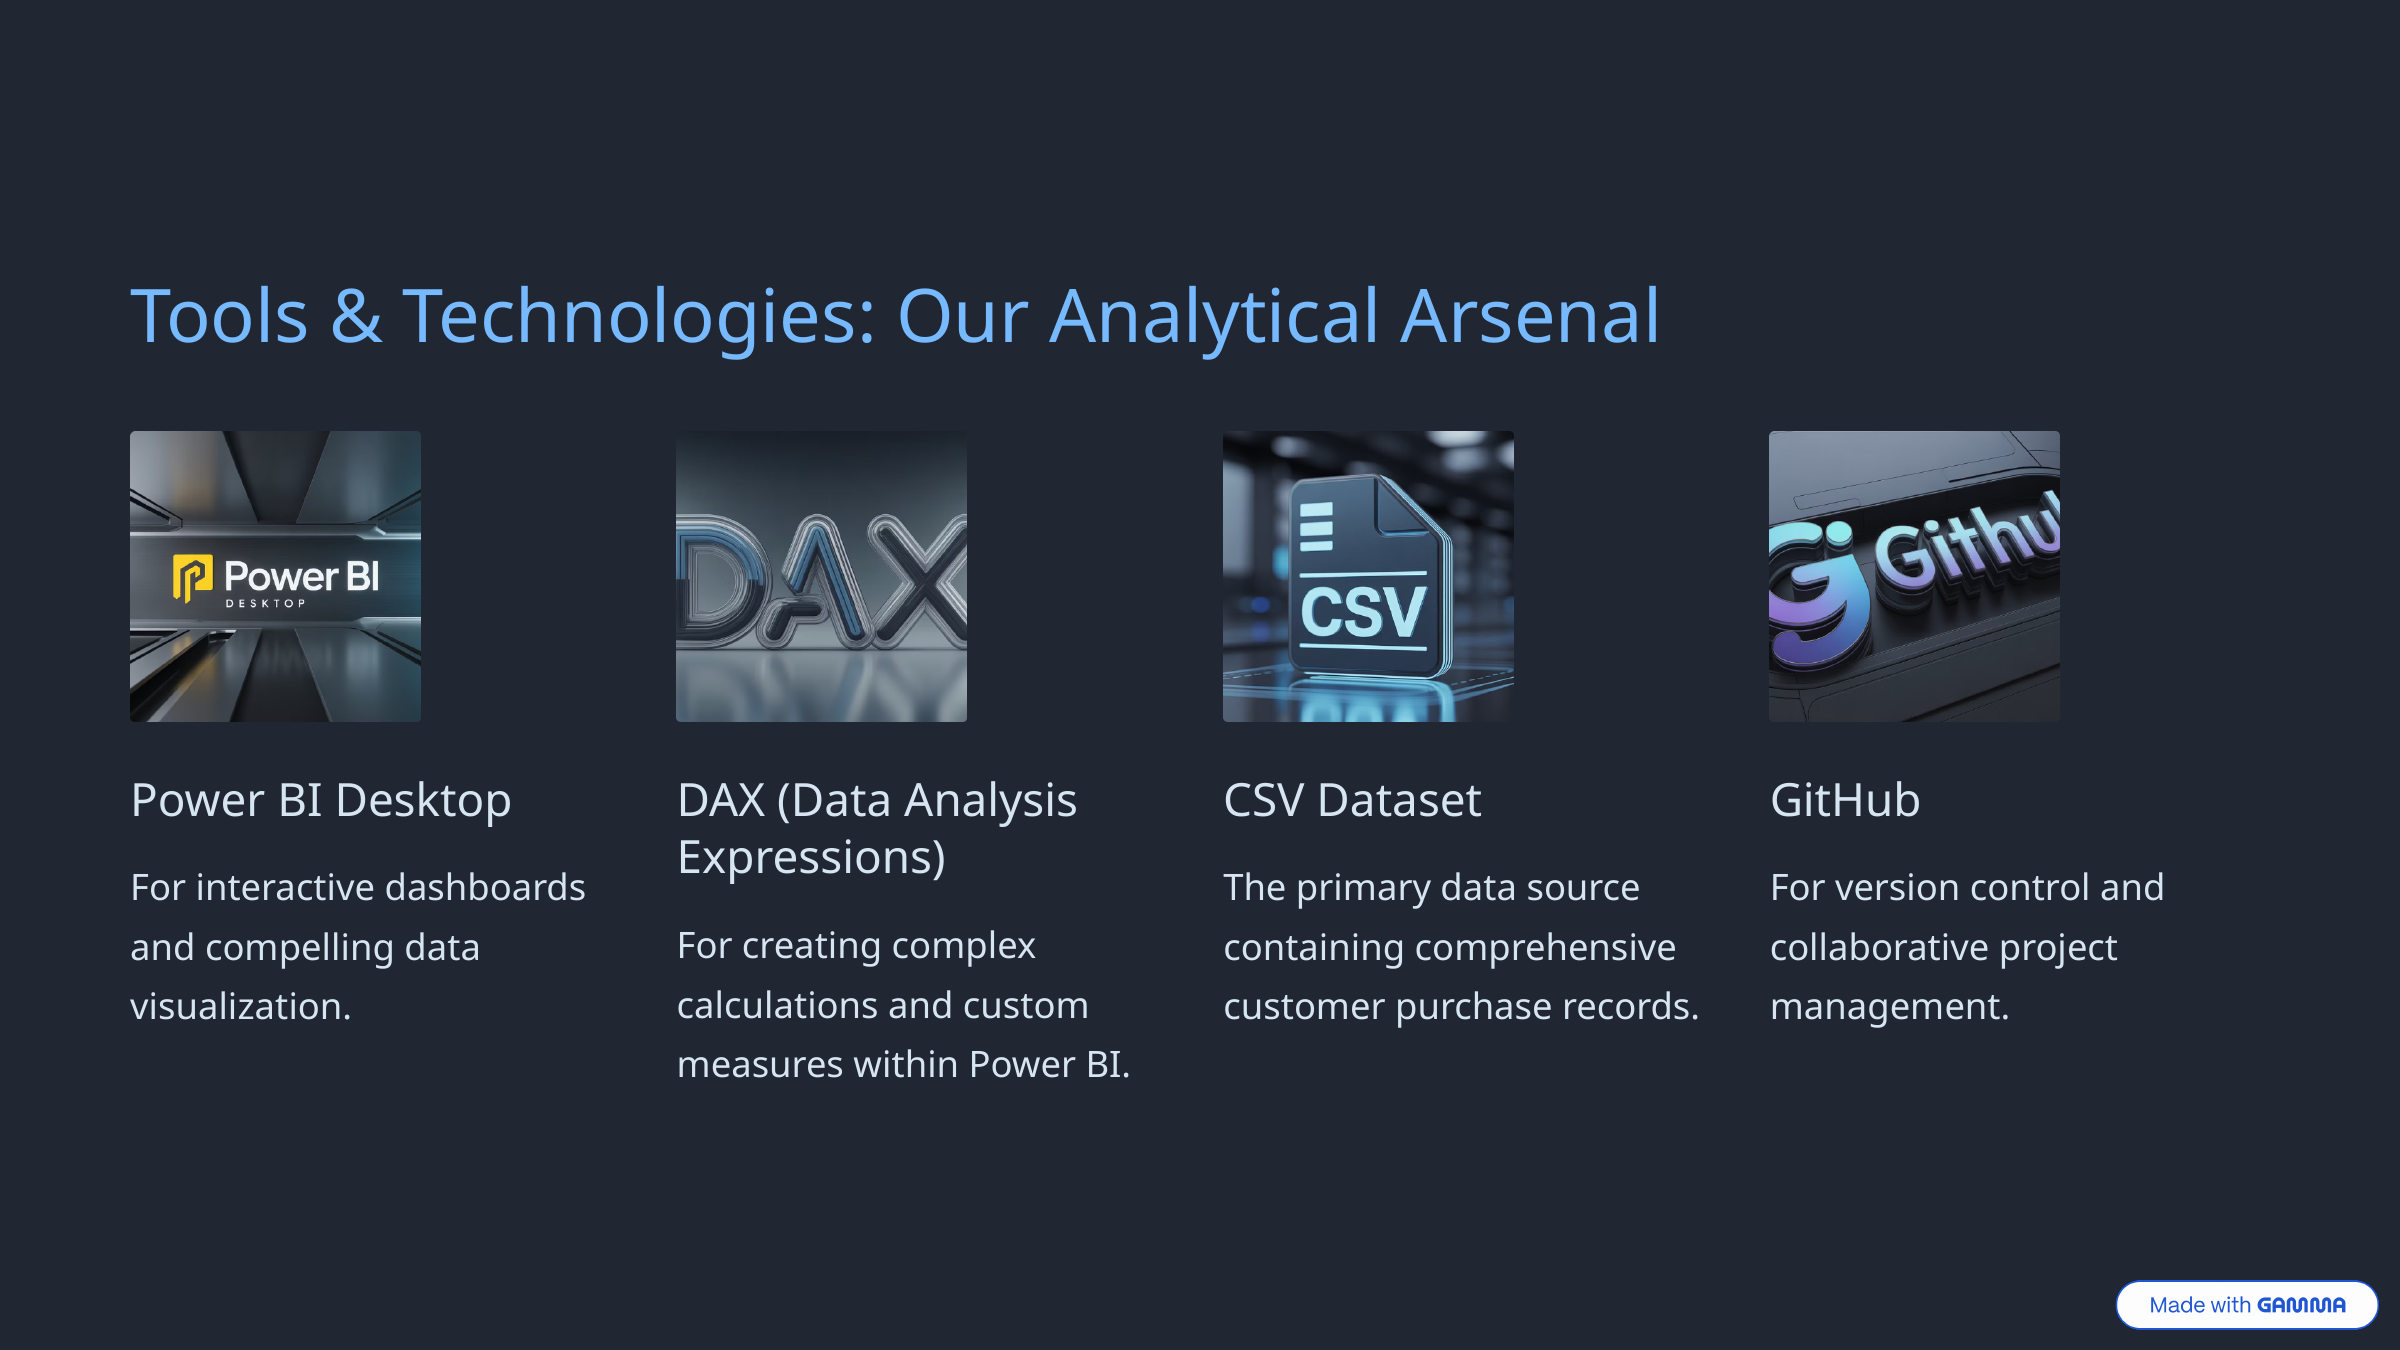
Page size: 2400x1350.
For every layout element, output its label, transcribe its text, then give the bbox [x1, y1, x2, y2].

picture [1769, 431, 2060, 722]
picture [676, 431, 967, 722]
picture [130, 431, 421, 722]
text_box For creating complex calculations and custom measures within Power BI. [676, 906, 1177, 1086]
text_box Power BI Desktop [130, 768, 596, 827]
picture [1223, 431, 1514, 722]
text_box DAX (Data Analysis Expressions) [676, 768, 1177, 885]
picture [2106, 1271, 2389, 1339]
text_box CSV Dataset [1223, 768, 1689, 827]
text_box The primary data source containing comprehensive customer purchase records. [1223, 848, 1724, 1028]
text_box For interactive dashboards and compelling data visualization. [130, 848, 631, 1028]
text_box For version control and collaborative project management. [1769, 848, 2270, 1028]
text_box GitHub [1769, 768, 2235, 827]
text_box Tools & Technologies: Our Analytical Arsenal [130, 264, 1714, 358]
